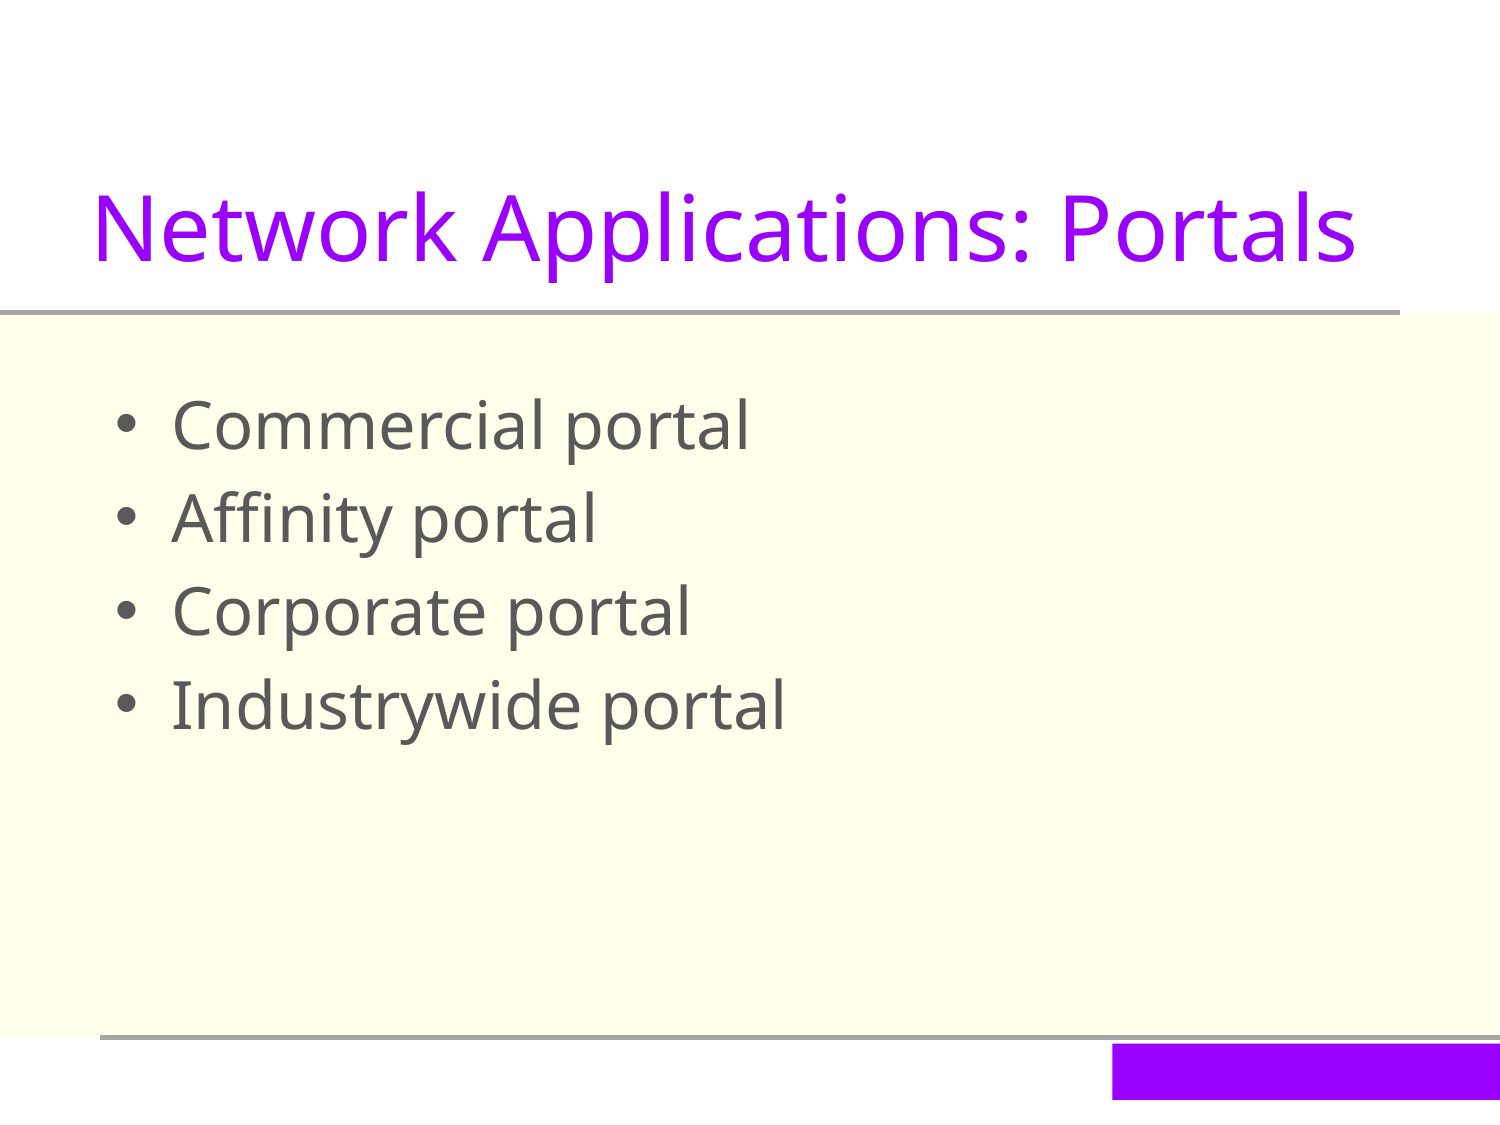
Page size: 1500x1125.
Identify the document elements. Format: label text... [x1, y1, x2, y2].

list Commercial portal Affinity portal Corporate portal Industrywide portal [99, 375, 1413, 1025]
subtitle Network Applications: Portals [75, 12, 1413, 288]
